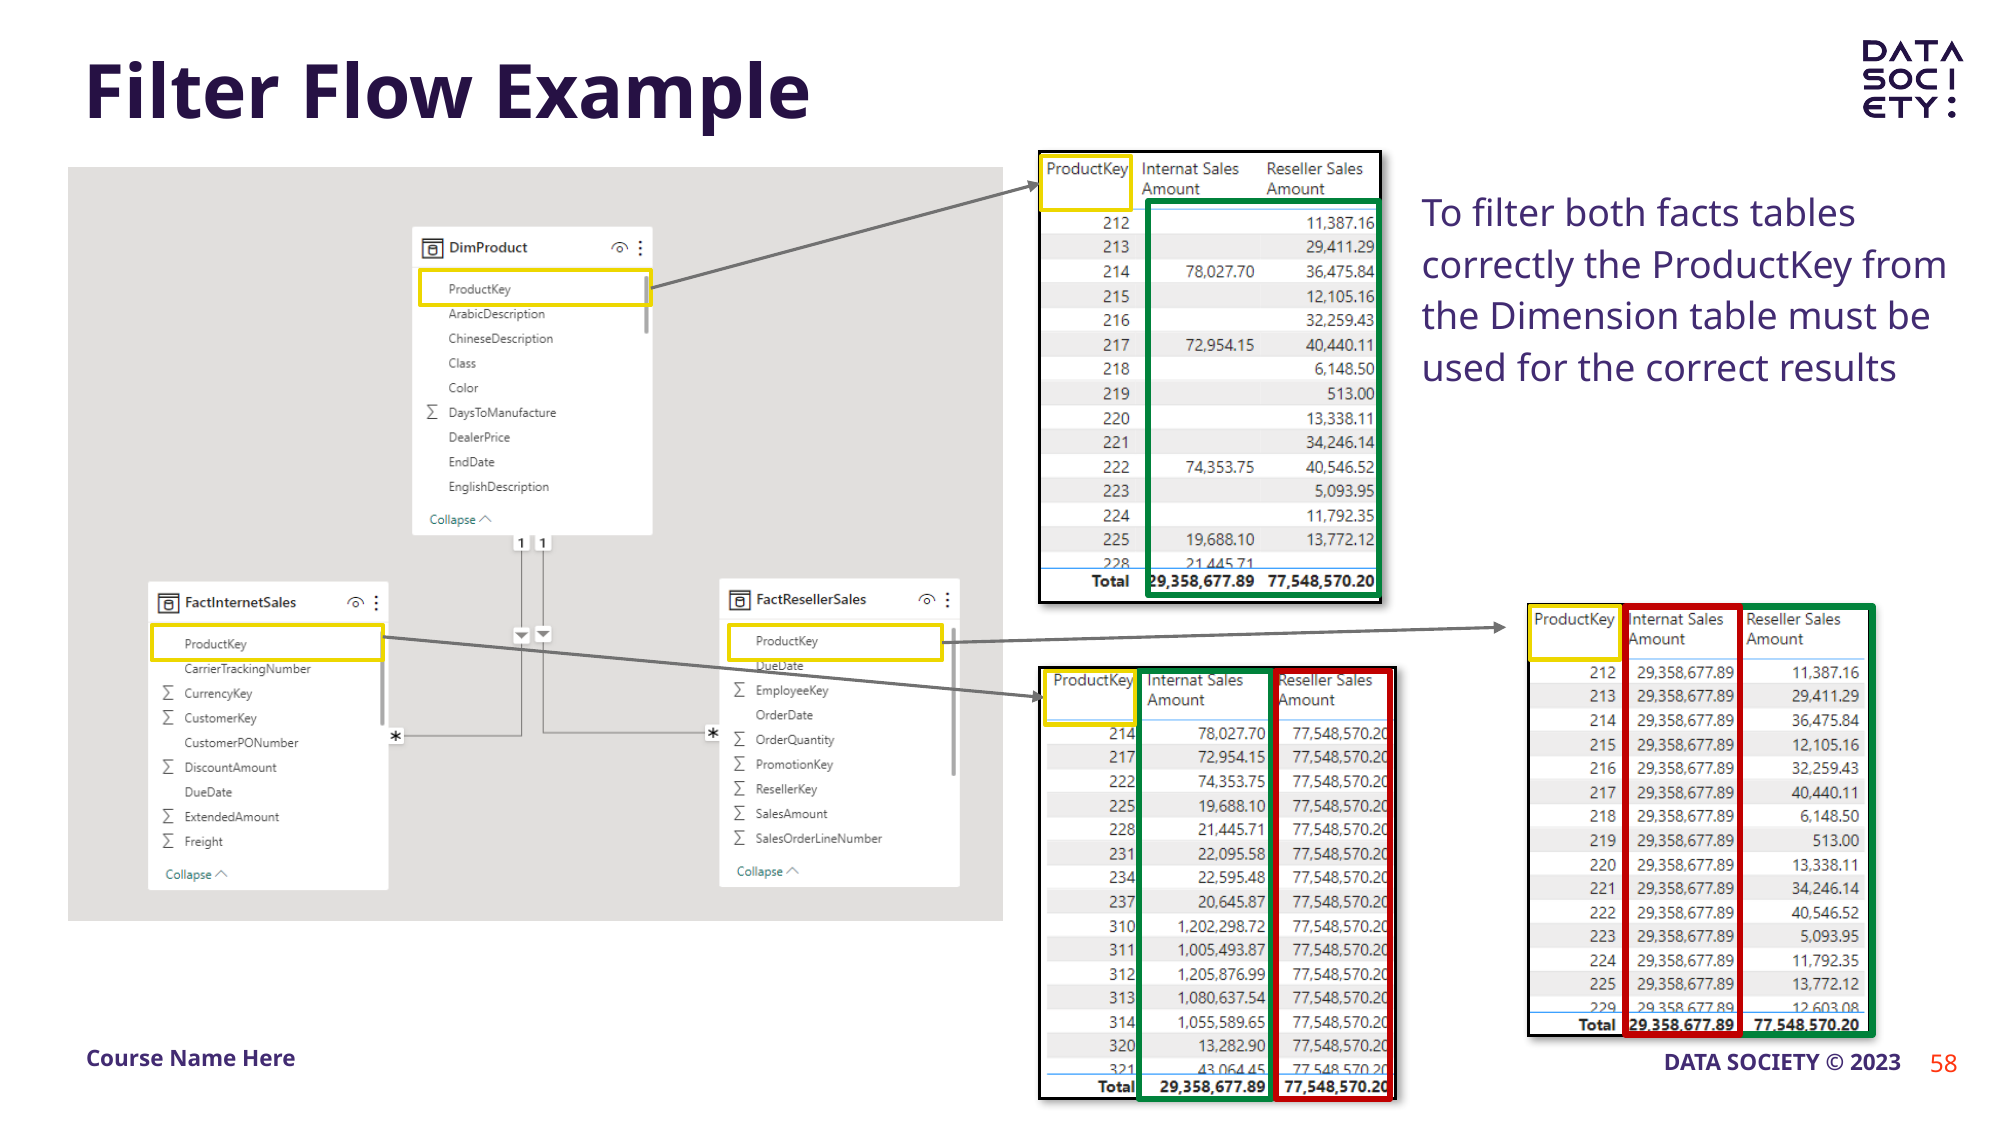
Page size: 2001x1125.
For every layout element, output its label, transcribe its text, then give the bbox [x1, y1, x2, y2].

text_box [650, 182, 1041, 289]
list To filter both facts tables correctly the ProductKey from the Dimension table must be used for the correct results [1389, 167, 1976, 544]
slide_number ‹#› [1853, 1033, 1974, 1097]
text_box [941, 626, 1507, 643]
picture [1932, 40, 1964, 118]
text_box [1868, 606, 1873, 1035]
picture [1529, 606, 1868, 1035]
picture [67, 167, 1003, 921]
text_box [382, 636, 1046, 698]
picture [1040, 153, 1380, 602]
picture [1040, 668, 1395, 1097]
title Filter Flow Example [68, 28, 1932, 154]
